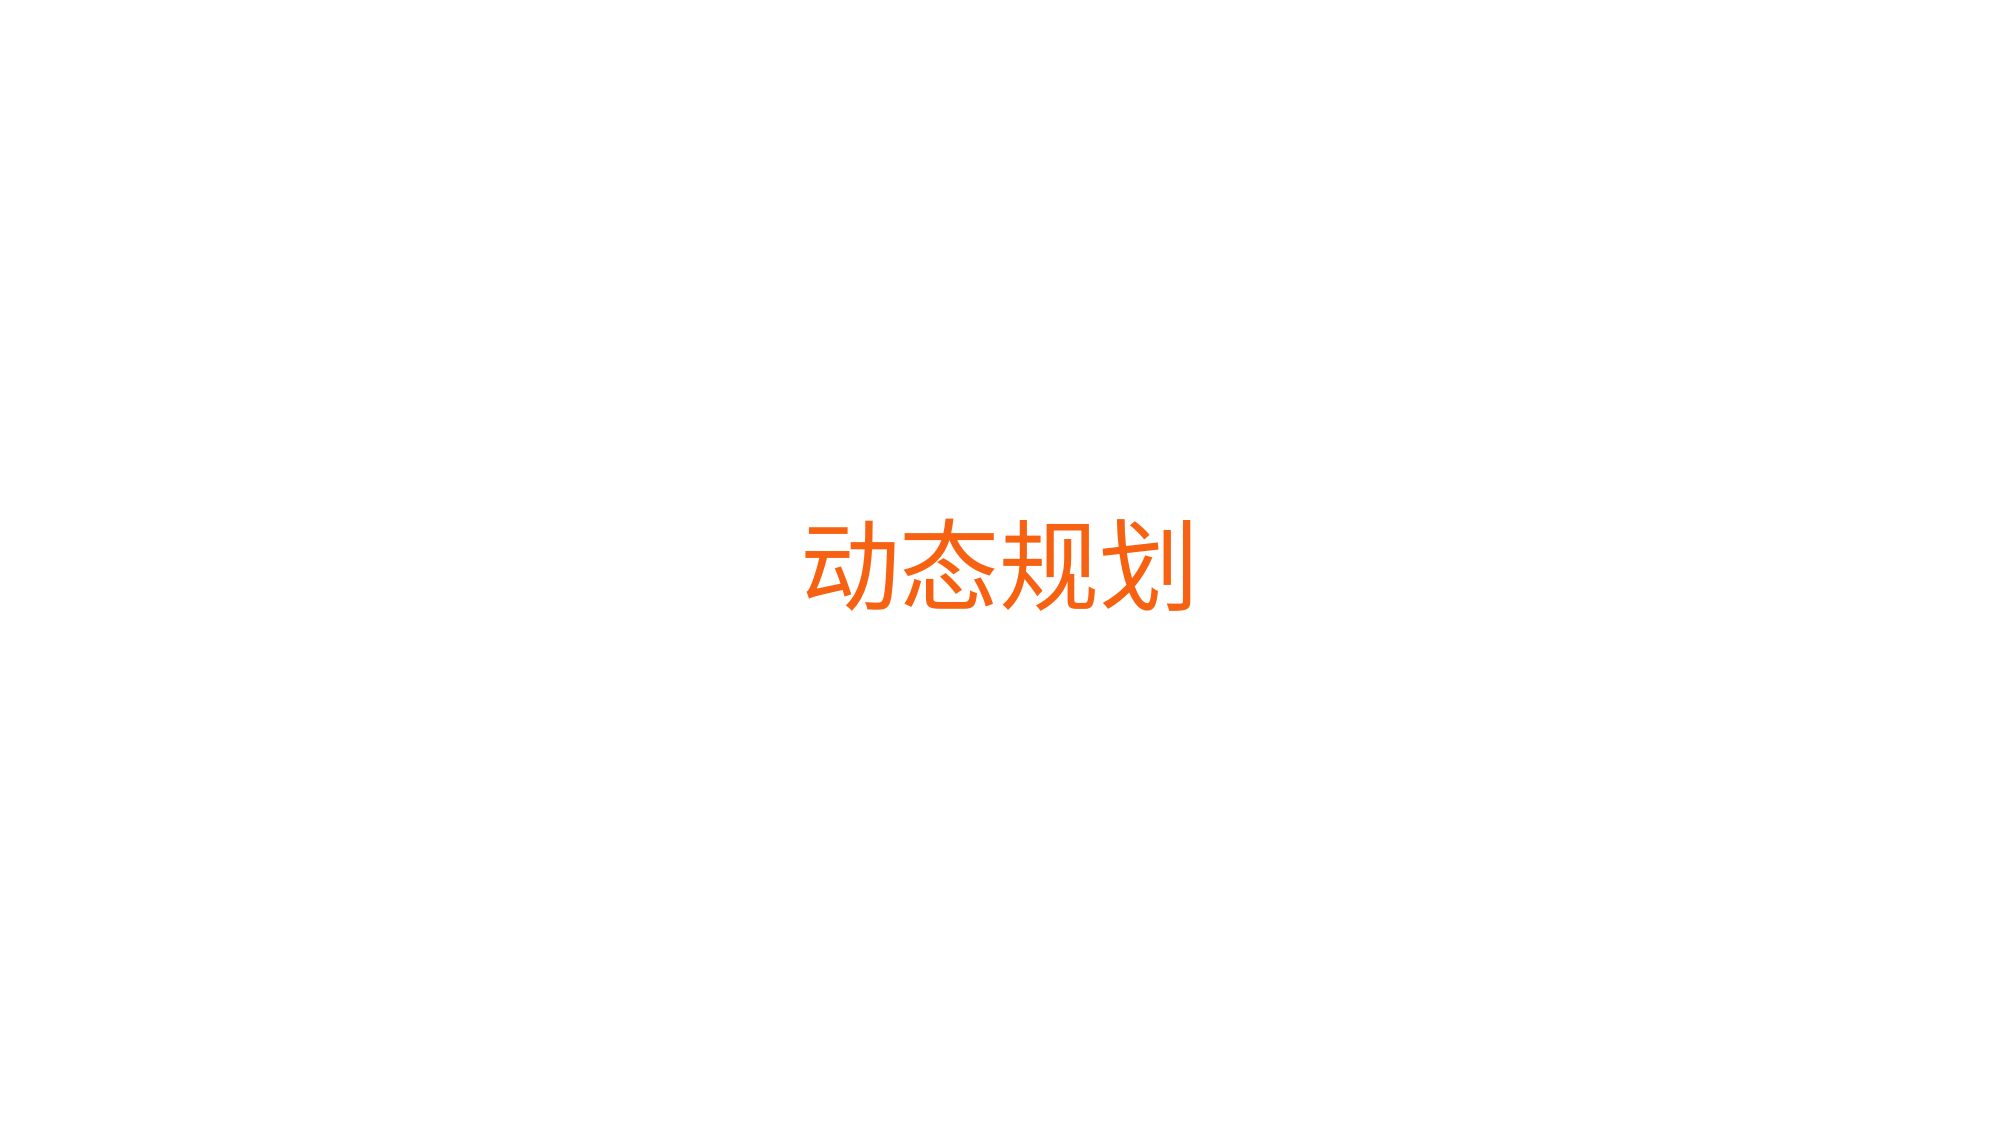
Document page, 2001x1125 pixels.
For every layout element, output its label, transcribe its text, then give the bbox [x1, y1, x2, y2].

title 动态规划 [249, 491, 1750, 634]
